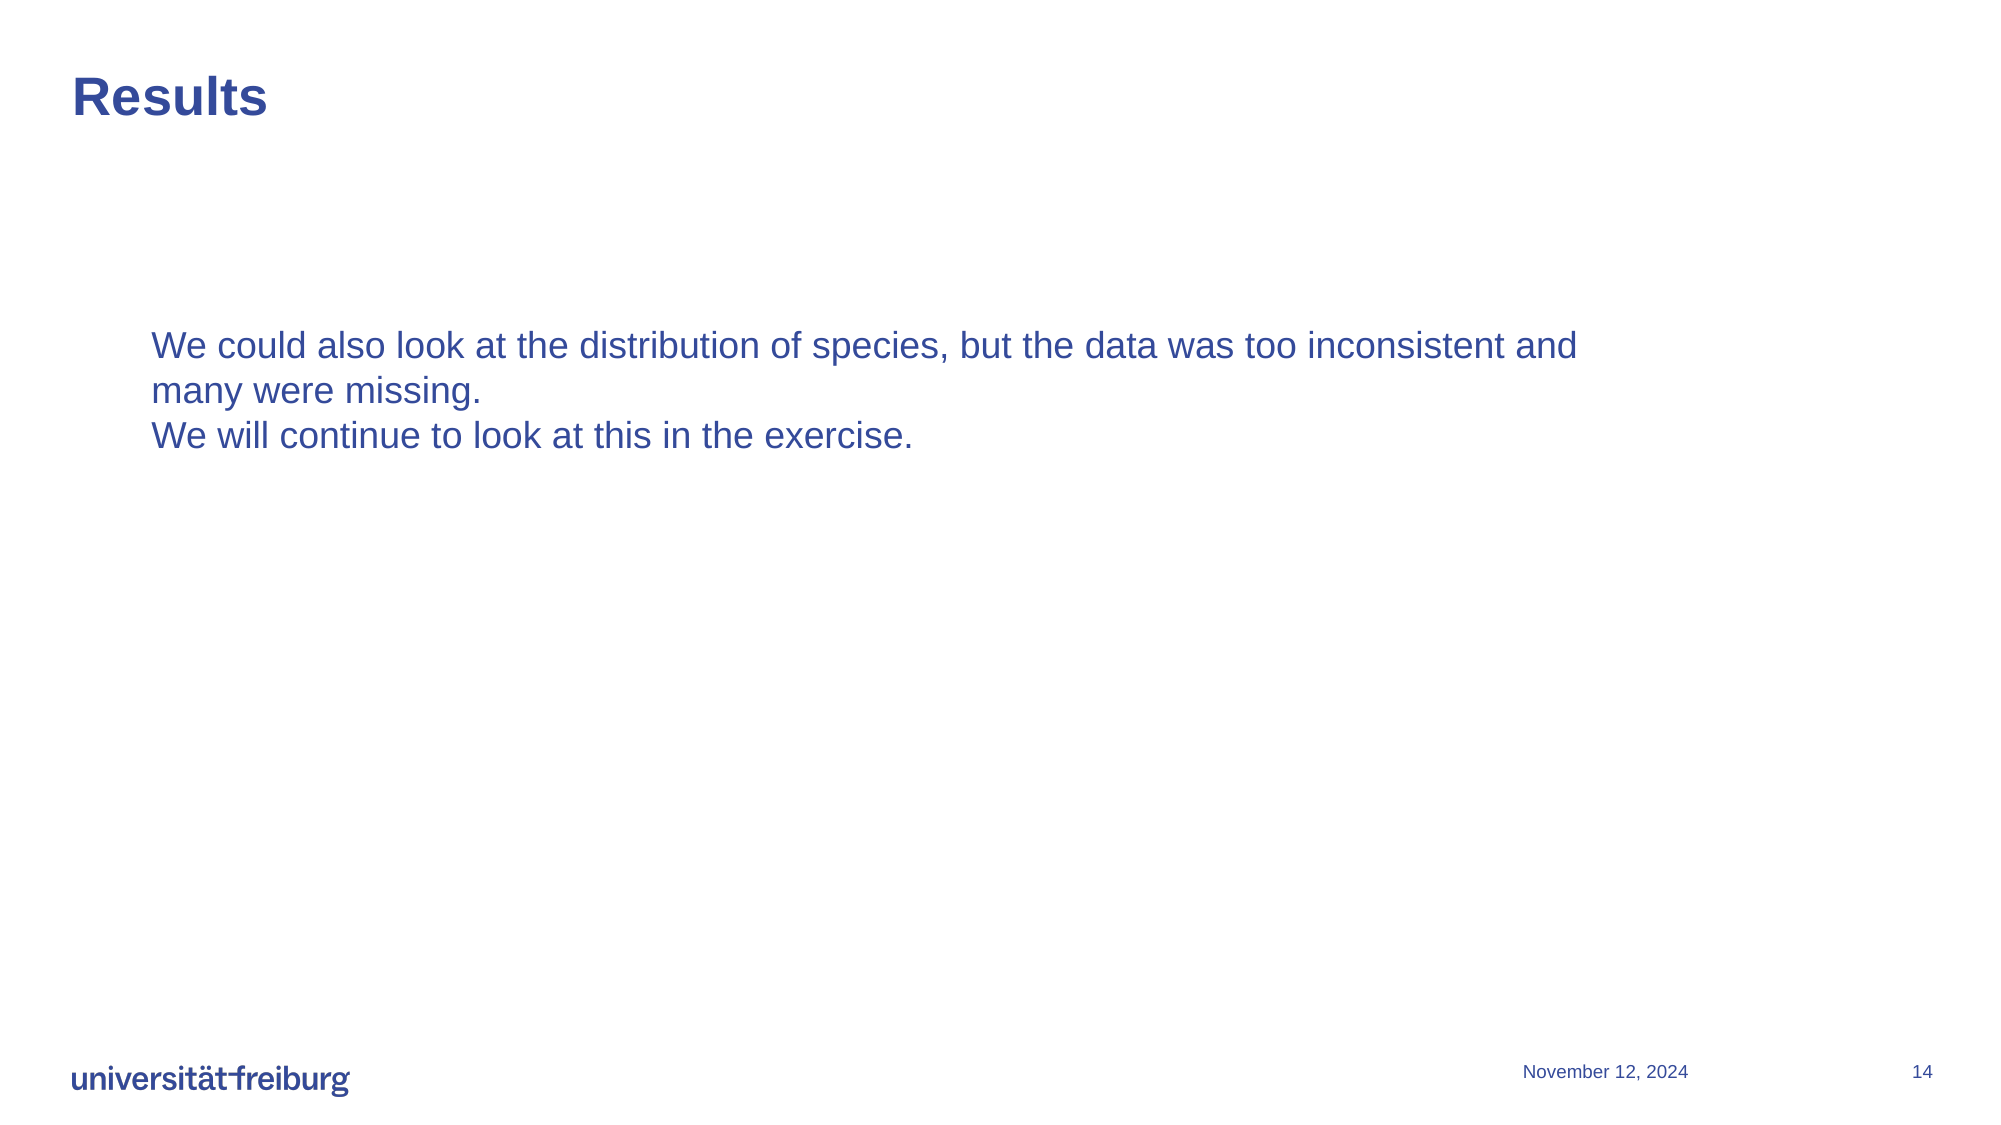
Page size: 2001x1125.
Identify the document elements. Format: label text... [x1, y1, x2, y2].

title Results [72, 59, 1136, 278]
picture [72, 1065, 351, 1097]
text_box We could also look at the distribution of species, but the data was too inconsistent and many were missing. We will continue to look at this in the exercise. [136, 313, 1662, 464]
slide_number 14 [1873, 1060, 1933, 1090]
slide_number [1517, 1060, 1754, 1090]
